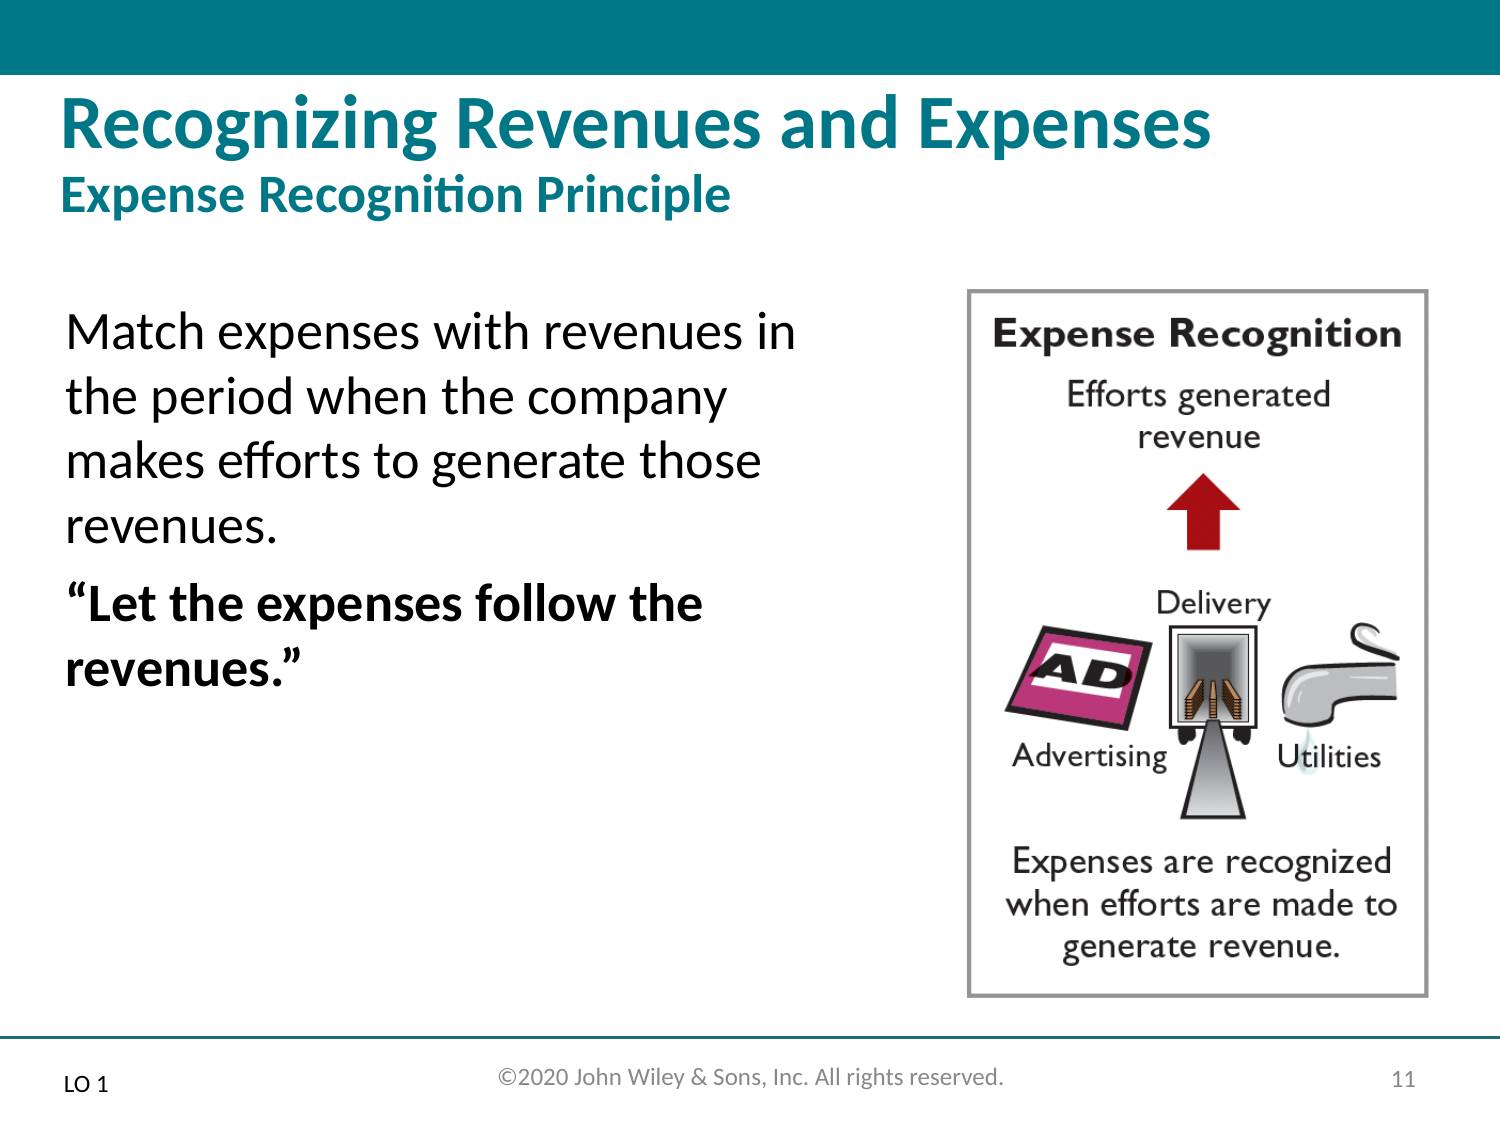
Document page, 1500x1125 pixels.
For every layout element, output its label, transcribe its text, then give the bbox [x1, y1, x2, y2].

picture [920, 271, 1468, 1016]
title Recognizing Revenues and Expenses Expense Recognition Principle [45, 75, 1447, 235]
list LO 1 [48, 1059, 156, 1111]
list Match expenses with revenues in the period when the company makes efforts to generate those revenues. “Let the expenses follow the revenues.” [50, 287, 879, 1004]
